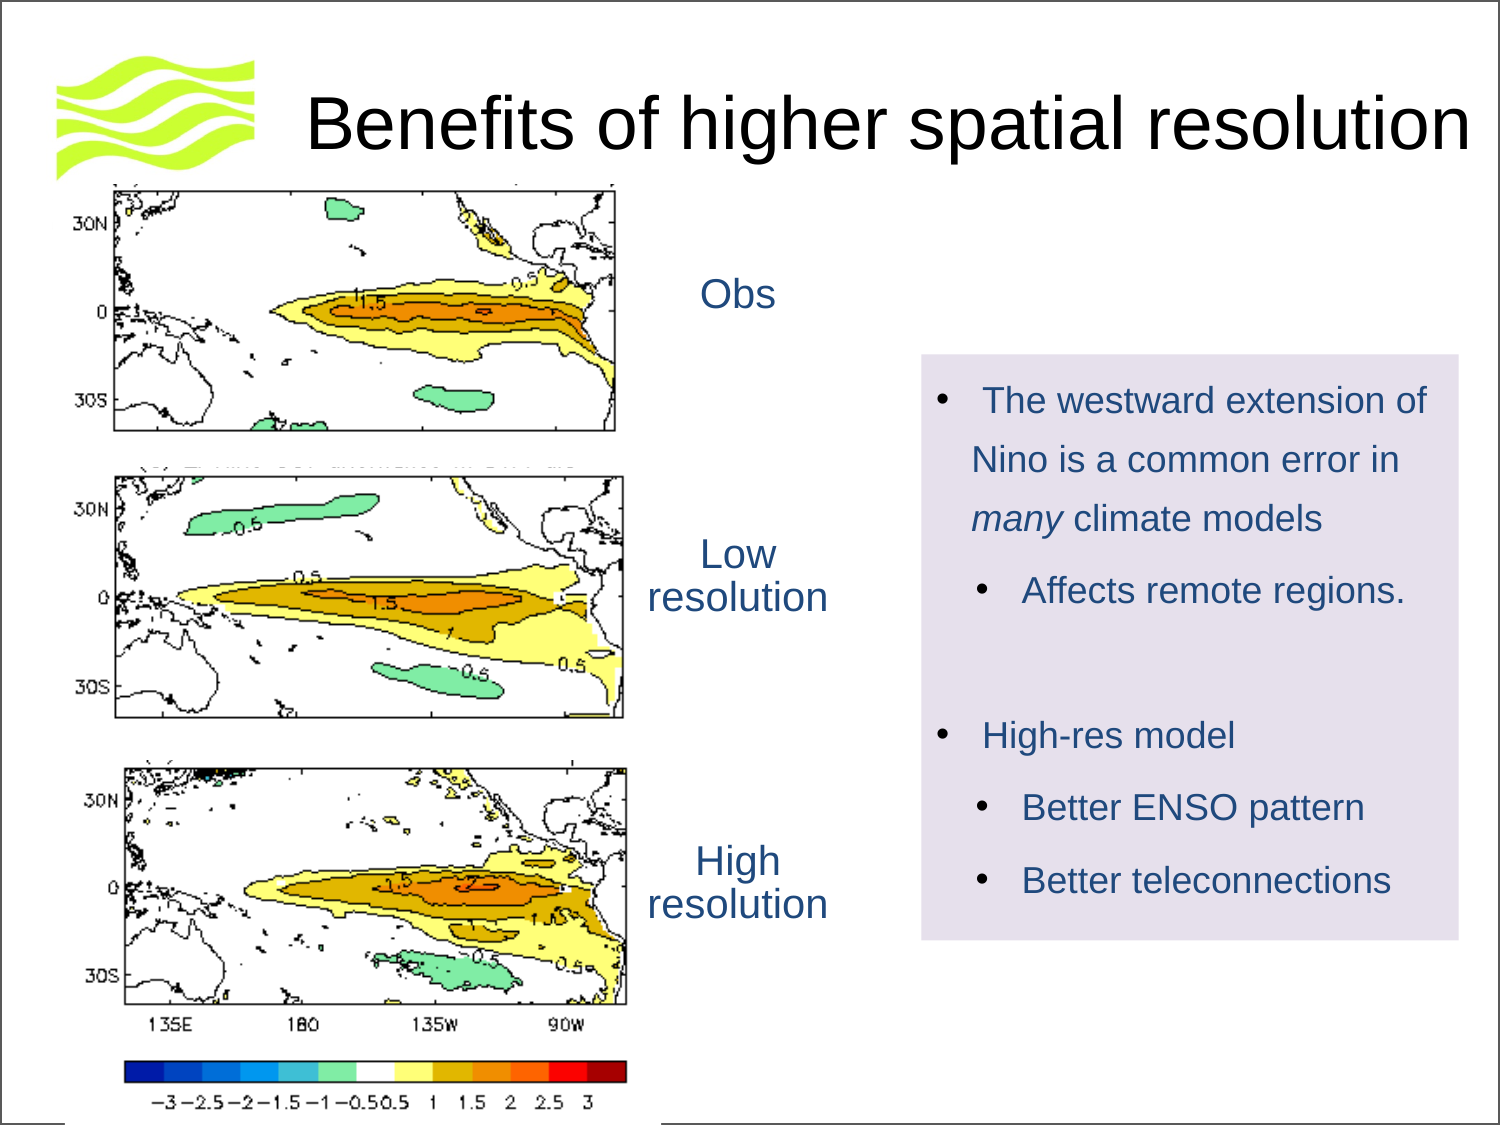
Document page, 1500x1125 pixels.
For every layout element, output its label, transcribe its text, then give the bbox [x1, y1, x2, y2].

text_box Low resolution [672, 527, 857, 628]
picture [64, 760, 662, 1125]
picture [24, 21, 668, 433]
text_box The westward extension of Nino is a common error in many climate models Affects remote regions. High-res model Better ENSO pattern Better teleconnections [921, 354, 1459, 941]
picture [64, 467, 668, 729]
text_box High resolution [666, 834, 848, 935]
text_box Benefits of higher spatial resolution [277, 47, 1500, 166]
text_box Obs [671, 267, 827, 325]
